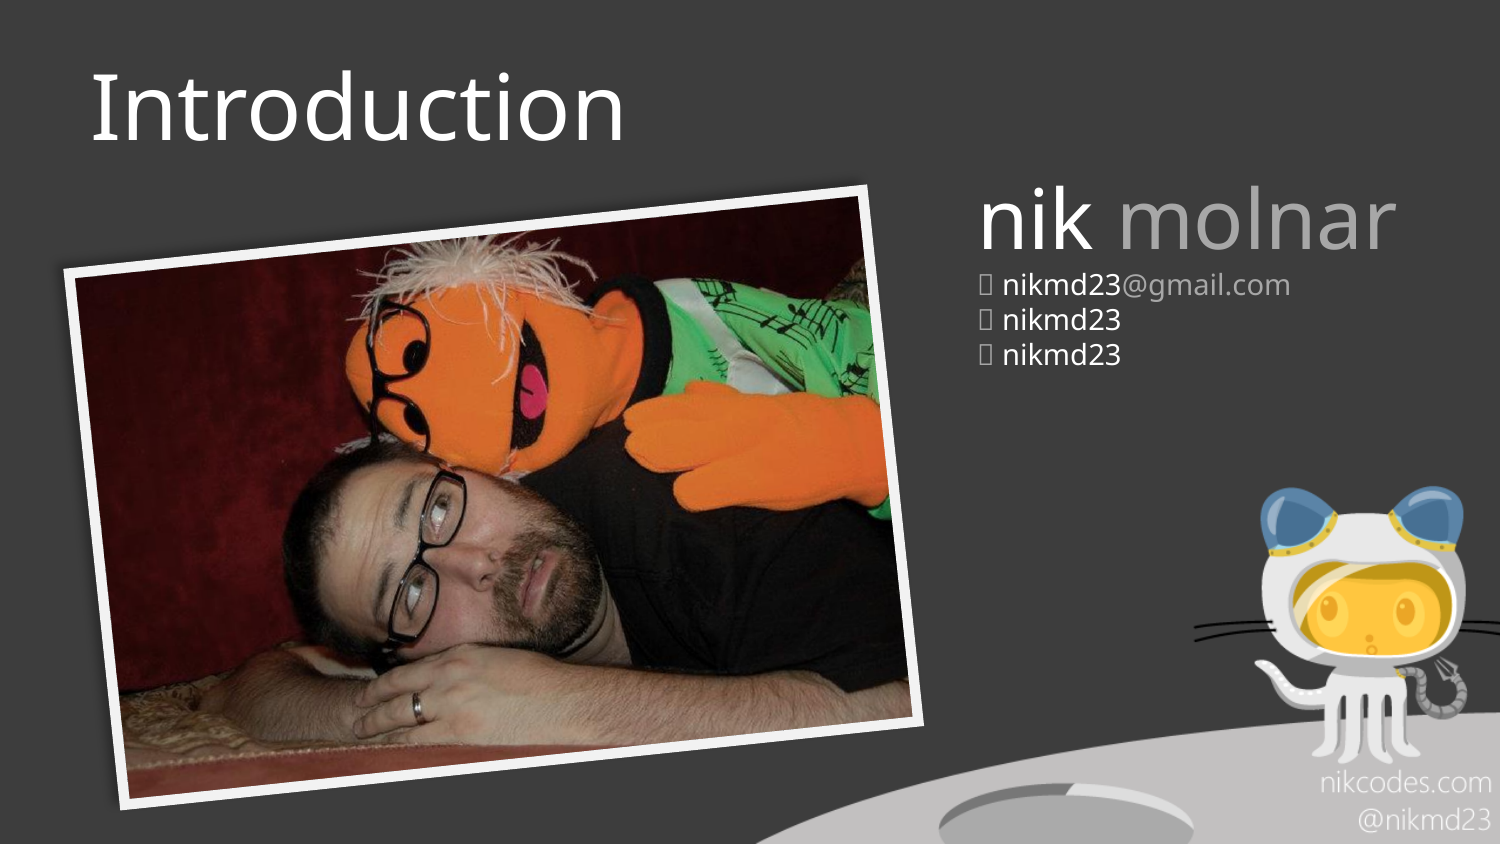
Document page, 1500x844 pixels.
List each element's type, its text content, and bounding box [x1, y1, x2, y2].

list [99, 235, 888, 760]
text_box nik molnar  nikmd23@gmail.com  nikmd23  nikmd23 [962, 159, 1414, 419]
picture [0, 0, 1500, 844]
title Introduction [75, 33, 1425, 175]
